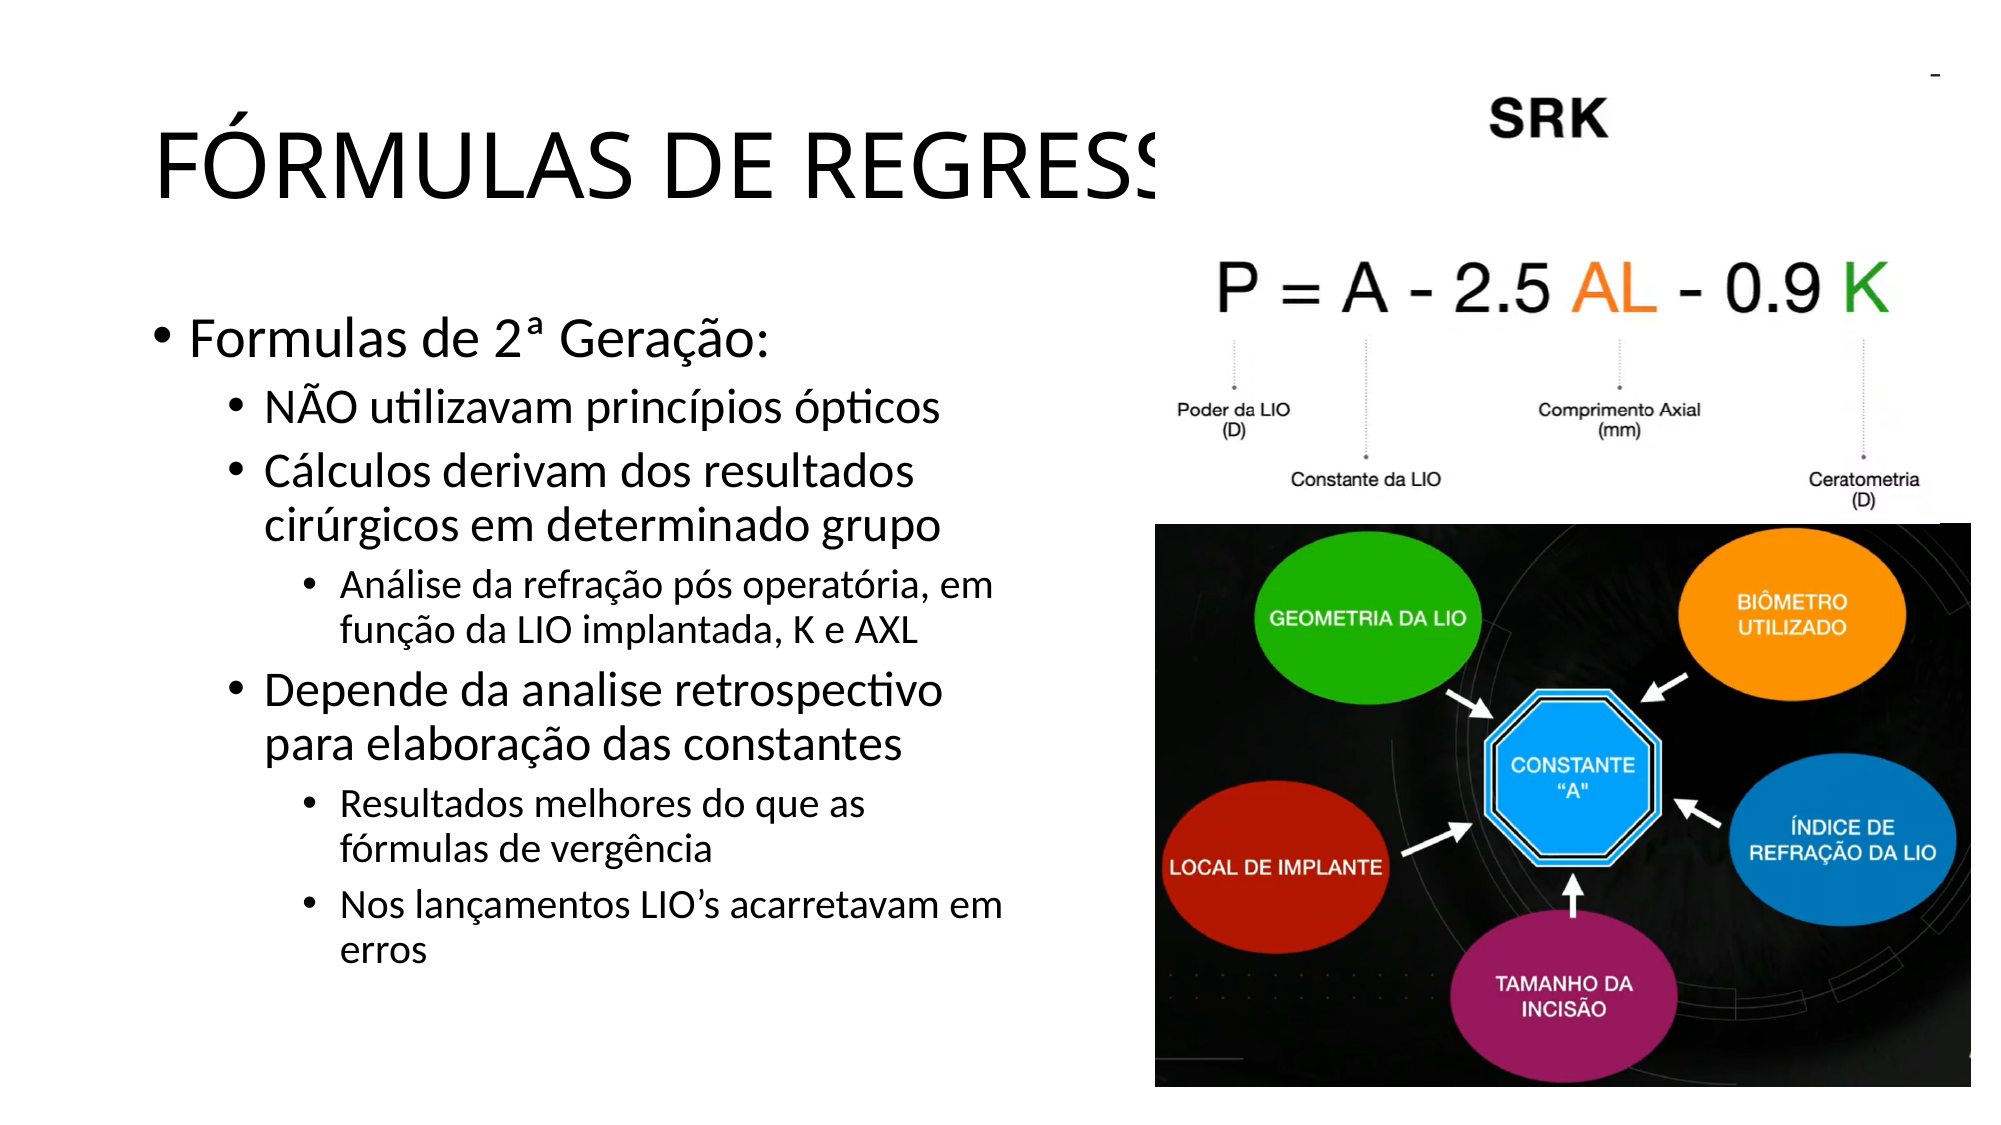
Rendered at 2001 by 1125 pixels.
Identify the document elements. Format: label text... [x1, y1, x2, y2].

picture [1155, 74, 1971, 1087]
title FÓRMULAS DE REGRESSÃO [137, 59, 1863, 278]
list Formulas de 2ª Geração: NÃO utilizavam princípios ópticos Cálculos derivam dos resultados cirúrgicos em determinado grupo Análise da refração pós operatória, em função da LIO implantada, K e AXL Depende da analise retrospectivo para elaboração das constantes Resultados melhores do que as fórmulas de vergência Nos lançamentos LIO’s acarretavam em erros [137, 299, 1032, 1014]
